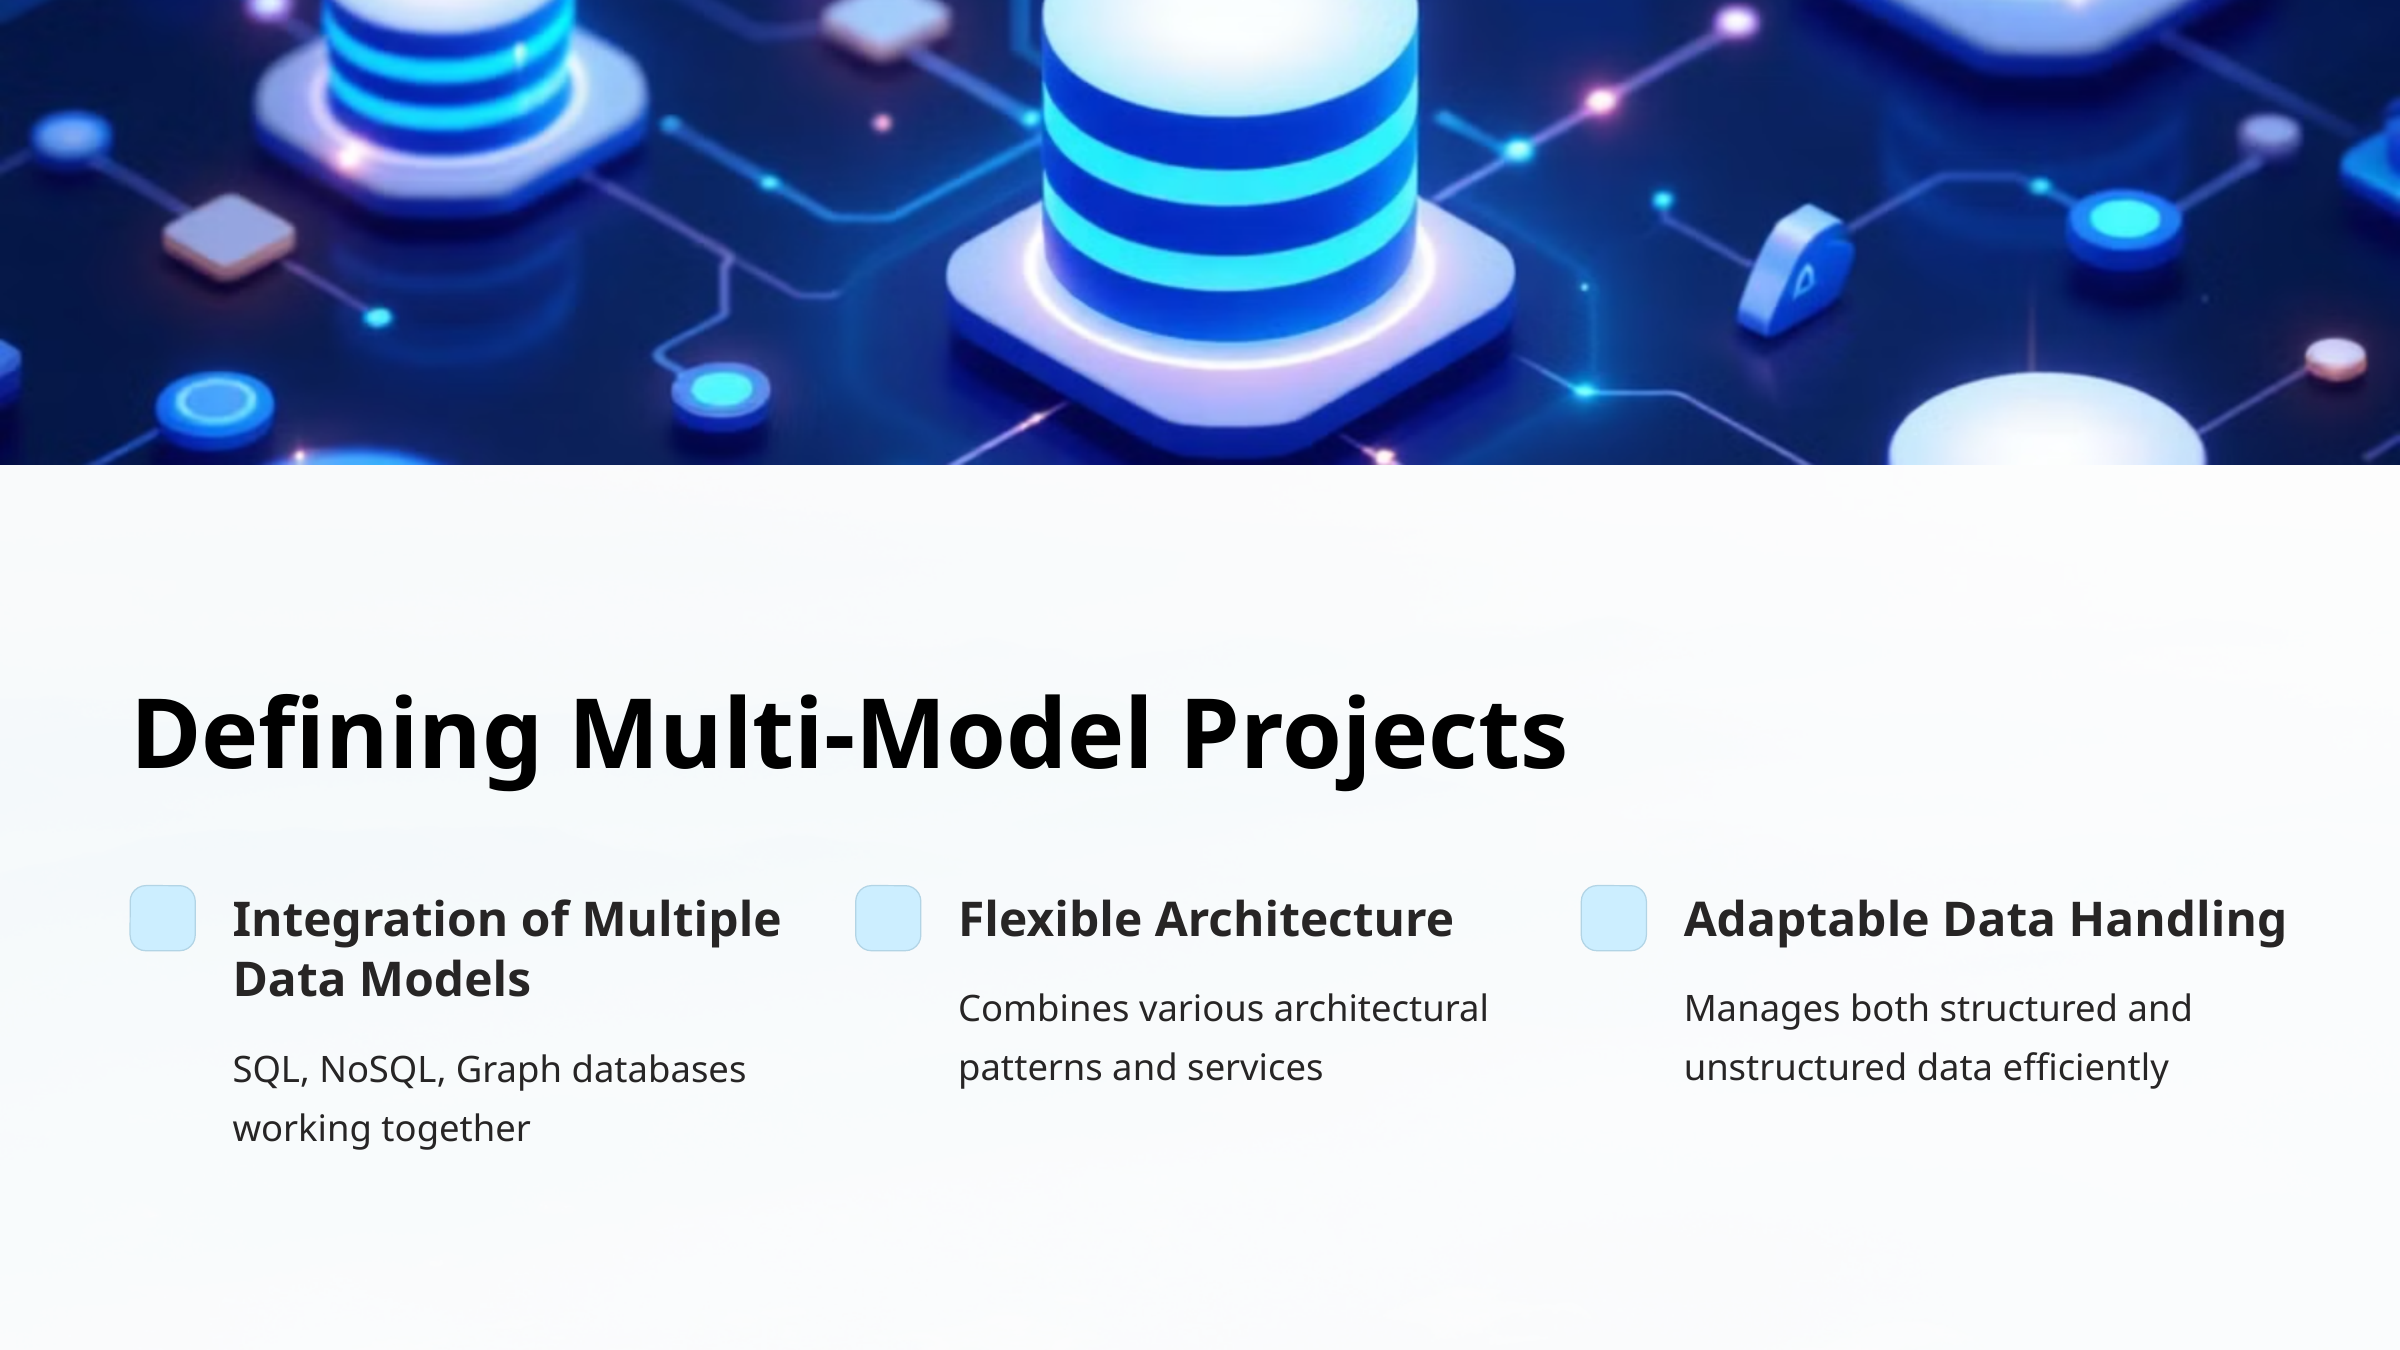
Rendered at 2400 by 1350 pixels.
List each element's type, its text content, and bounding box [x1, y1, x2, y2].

text_box [855, 885, 921, 951]
text_box Manages both structured and unstructured data efficiently [1683, 968, 2270, 1088]
text_box Defining Multi-Model Projects [130, 665, 1499, 788]
text_box Flexible Architecture [958, 885, 1447, 947]
text_box [1581, 885, 1647, 951]
text_box Integration of Multiple Data Models [232, 885, 819, 1008]
picture [0, 0, 2400, 466]
text_box [130, 885, 196, 951]
text_box Adaptable Data Handling [1683, 885, 2248, 947]
text_box SQL, NoSQL, Graph databases working together [232, 1030, 819, 1150]
text_box Combines various architectural patterns and services [958, 968, 1545, 1088]
